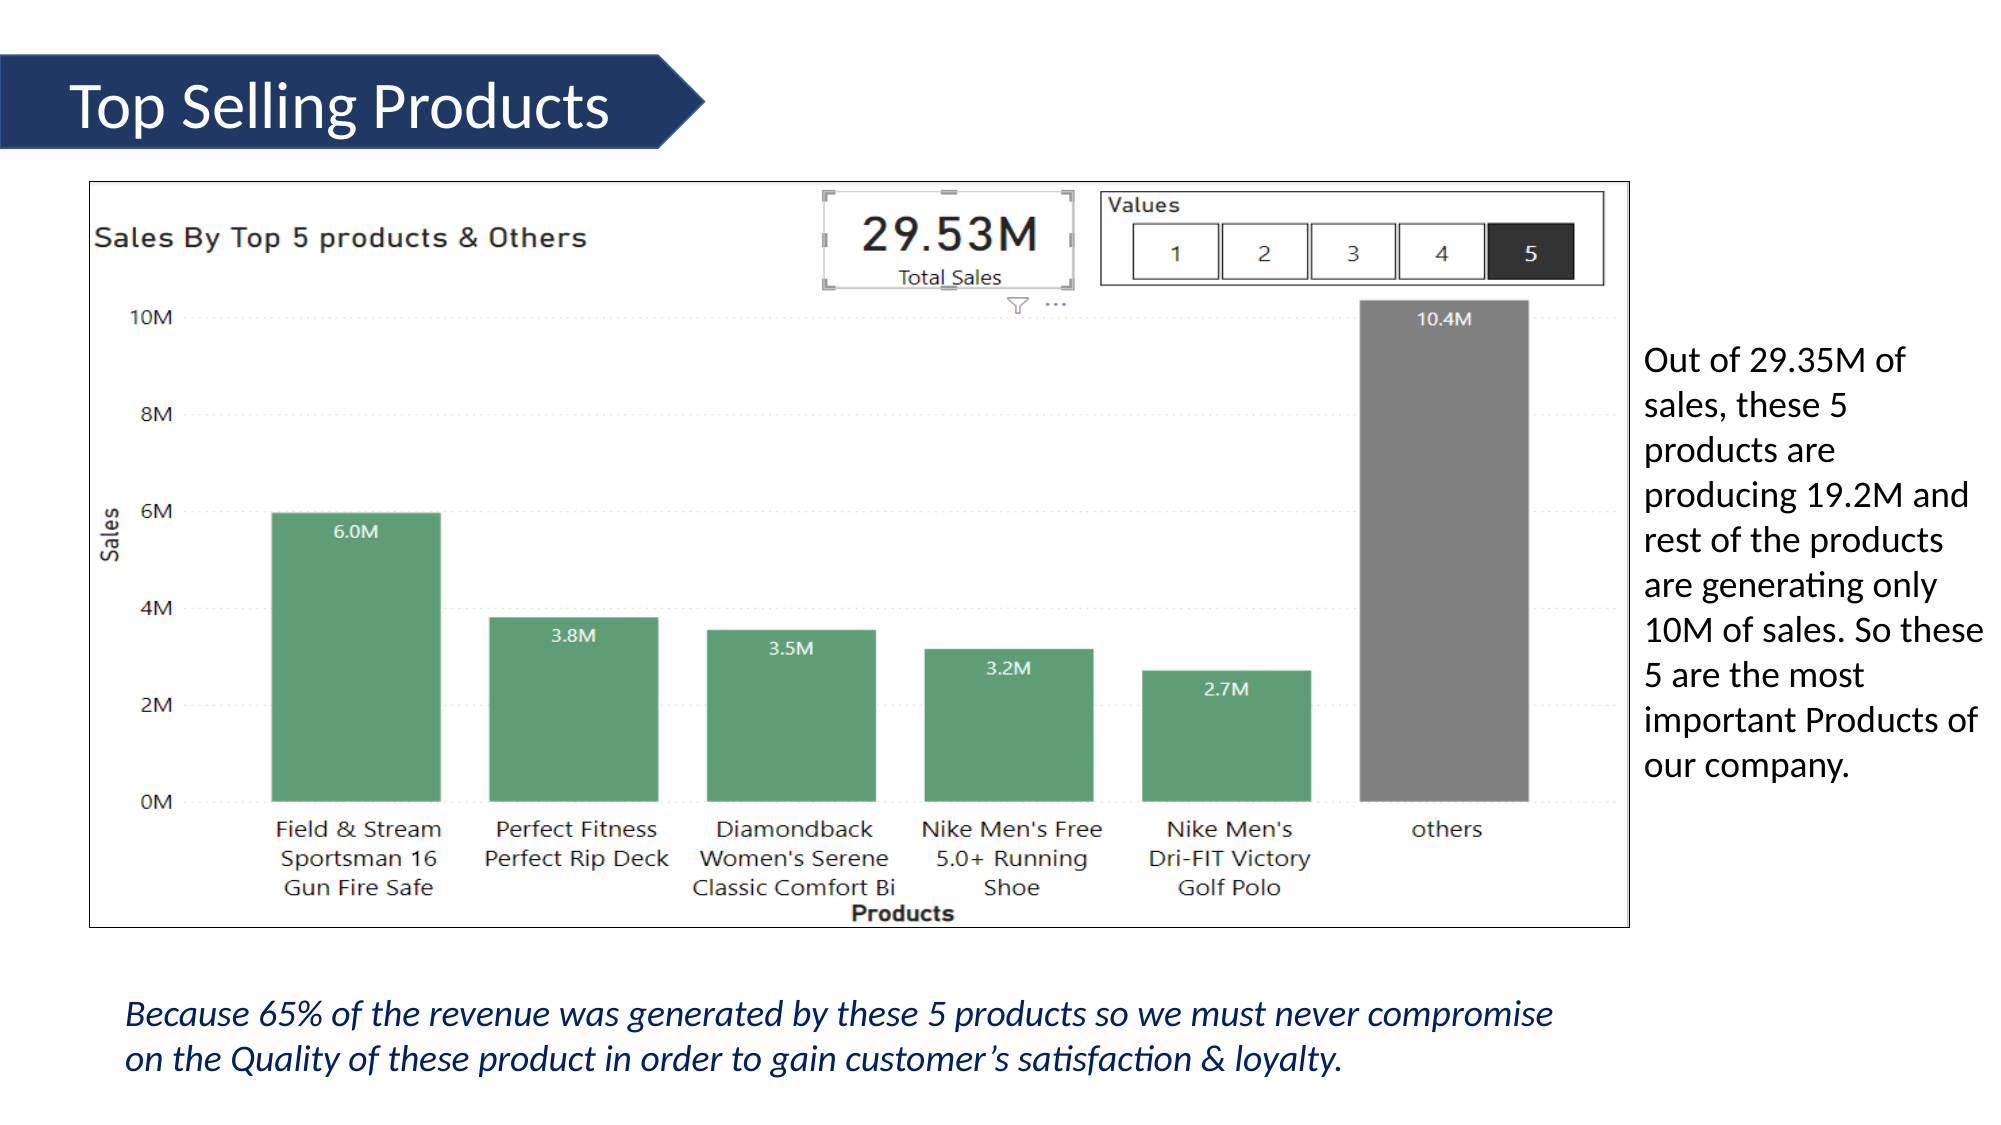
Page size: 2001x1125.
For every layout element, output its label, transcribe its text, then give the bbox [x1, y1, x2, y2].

text_box Top Selling Products [0, 54, 706, 149]
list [89, 181, 1630, 928]
text_box Because 65% of the revenue was generated by these 5 products so we must never compromise on the Quality of these product in order to gain customer’s satisfaction & loyalty. [110, 981, 1615, 1086]
text_box Out of 29.35M of sales, these 5 products are producing 19.2M and rest of the products are generating only 10M of sales. So these 5 are the most important Products of our company. [1630, 327, 2000, 793]
